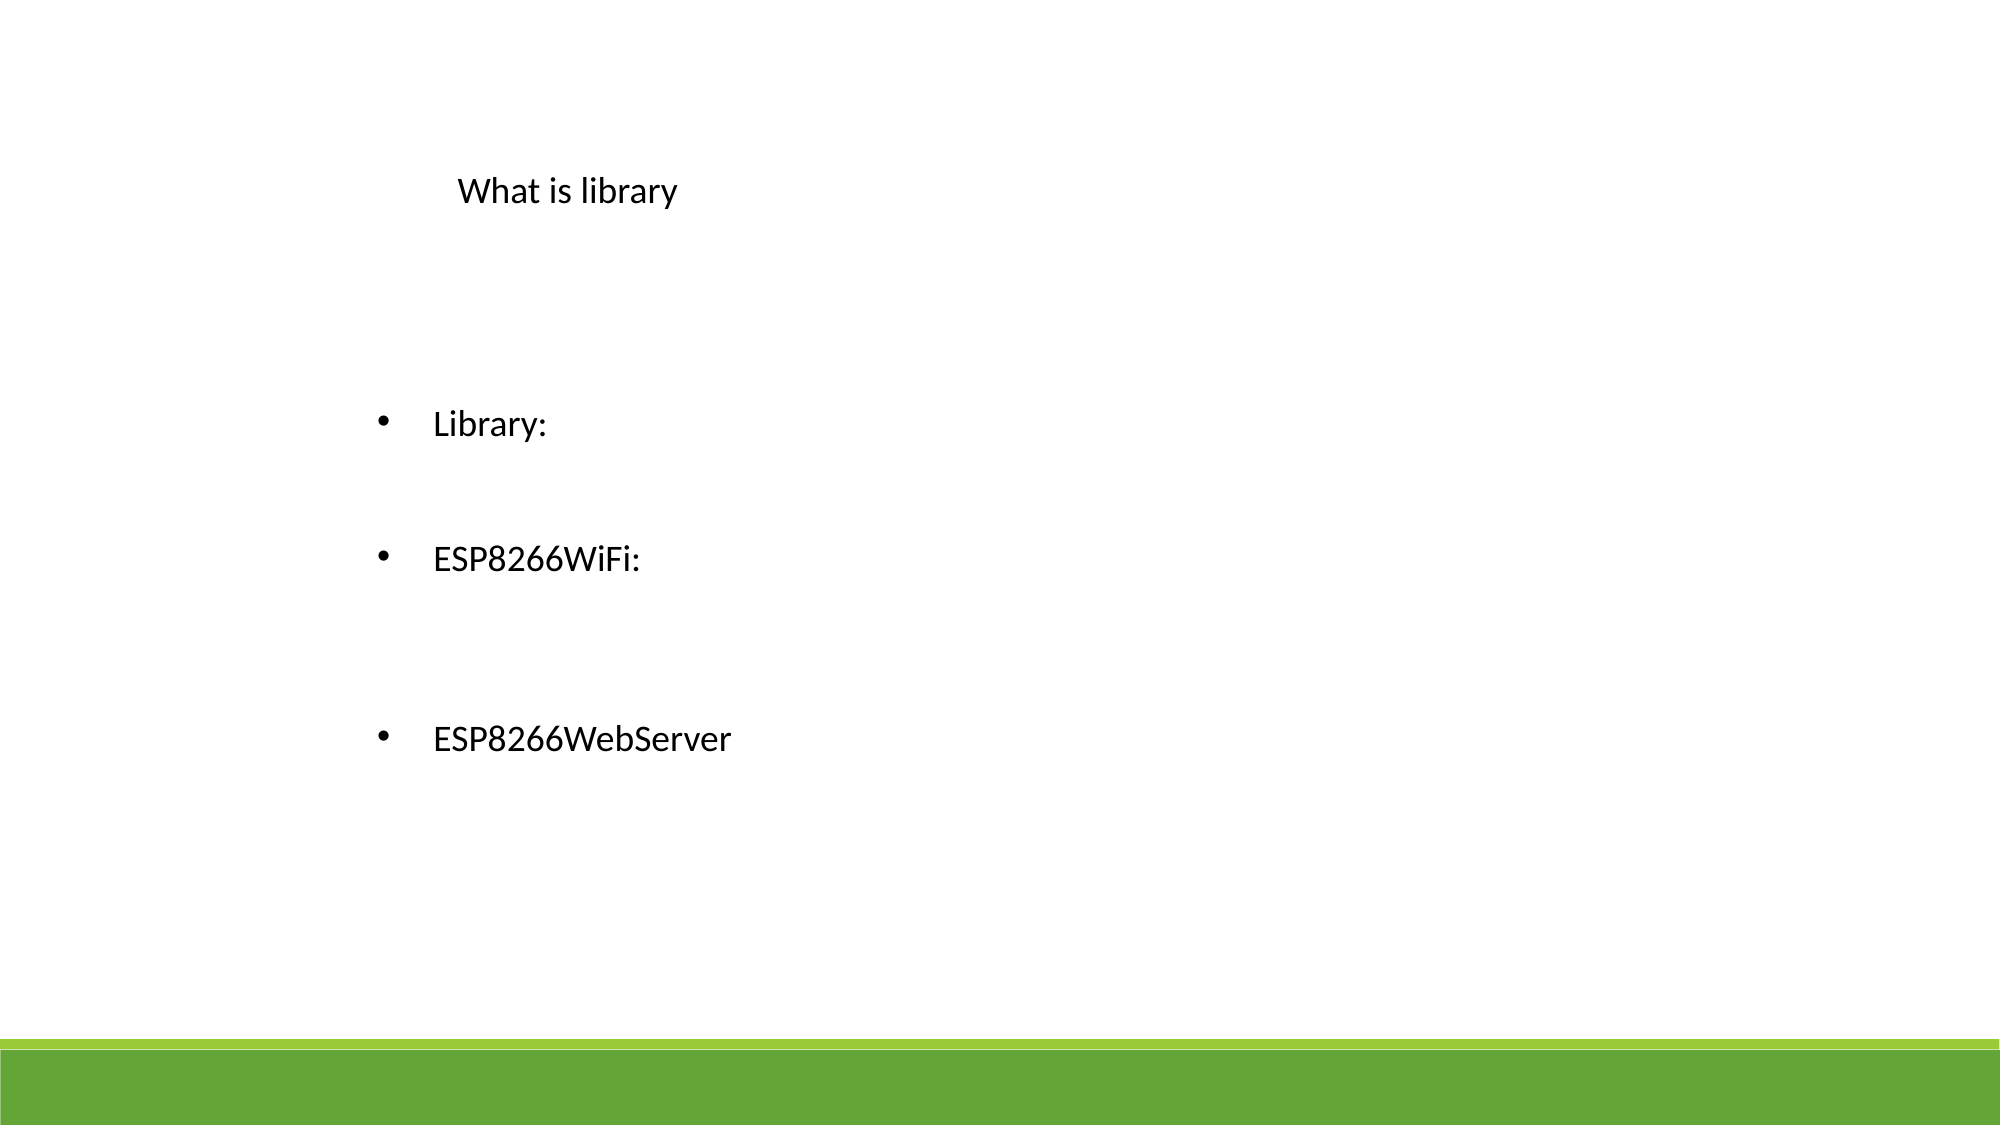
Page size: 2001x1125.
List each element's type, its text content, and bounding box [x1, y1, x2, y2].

text_box Library: ESP8266WiFi: ESP8266WebServer [362, 346, 748, 811]
text_box What is library [442, 158, 694, 219]
